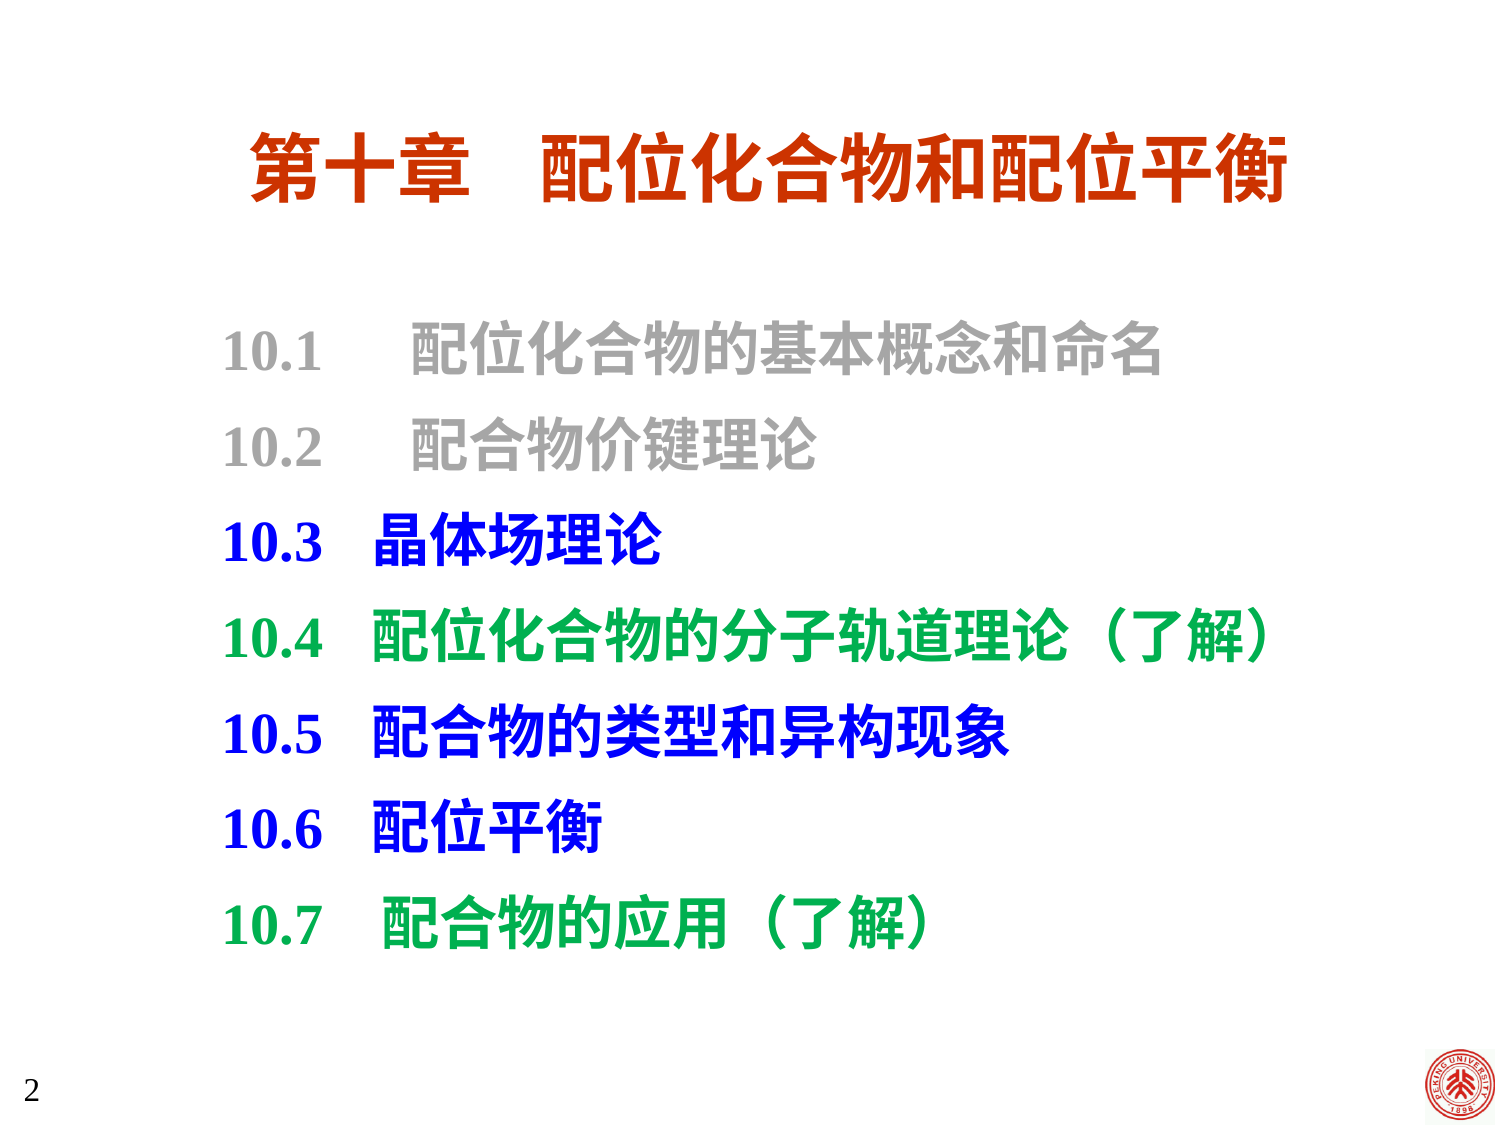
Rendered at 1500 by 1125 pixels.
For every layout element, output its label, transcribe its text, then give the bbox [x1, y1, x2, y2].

text_box 第十章 配位化合物和配位平衡 [206, 113, 1331, 219]
picture [1425, 1049, 1495, 1125]
text_box 10.1 配位化合物的基本概念和命名 10.2 配合物价键理论 10.3 晶体场理论 10.4 配位化合物的分子轨道理论（了解） 10.5 配合物的类型和异构现象 10.6 配位平衡 10.7 配合物的应用（了解） [206, 290, 1353, 964]
